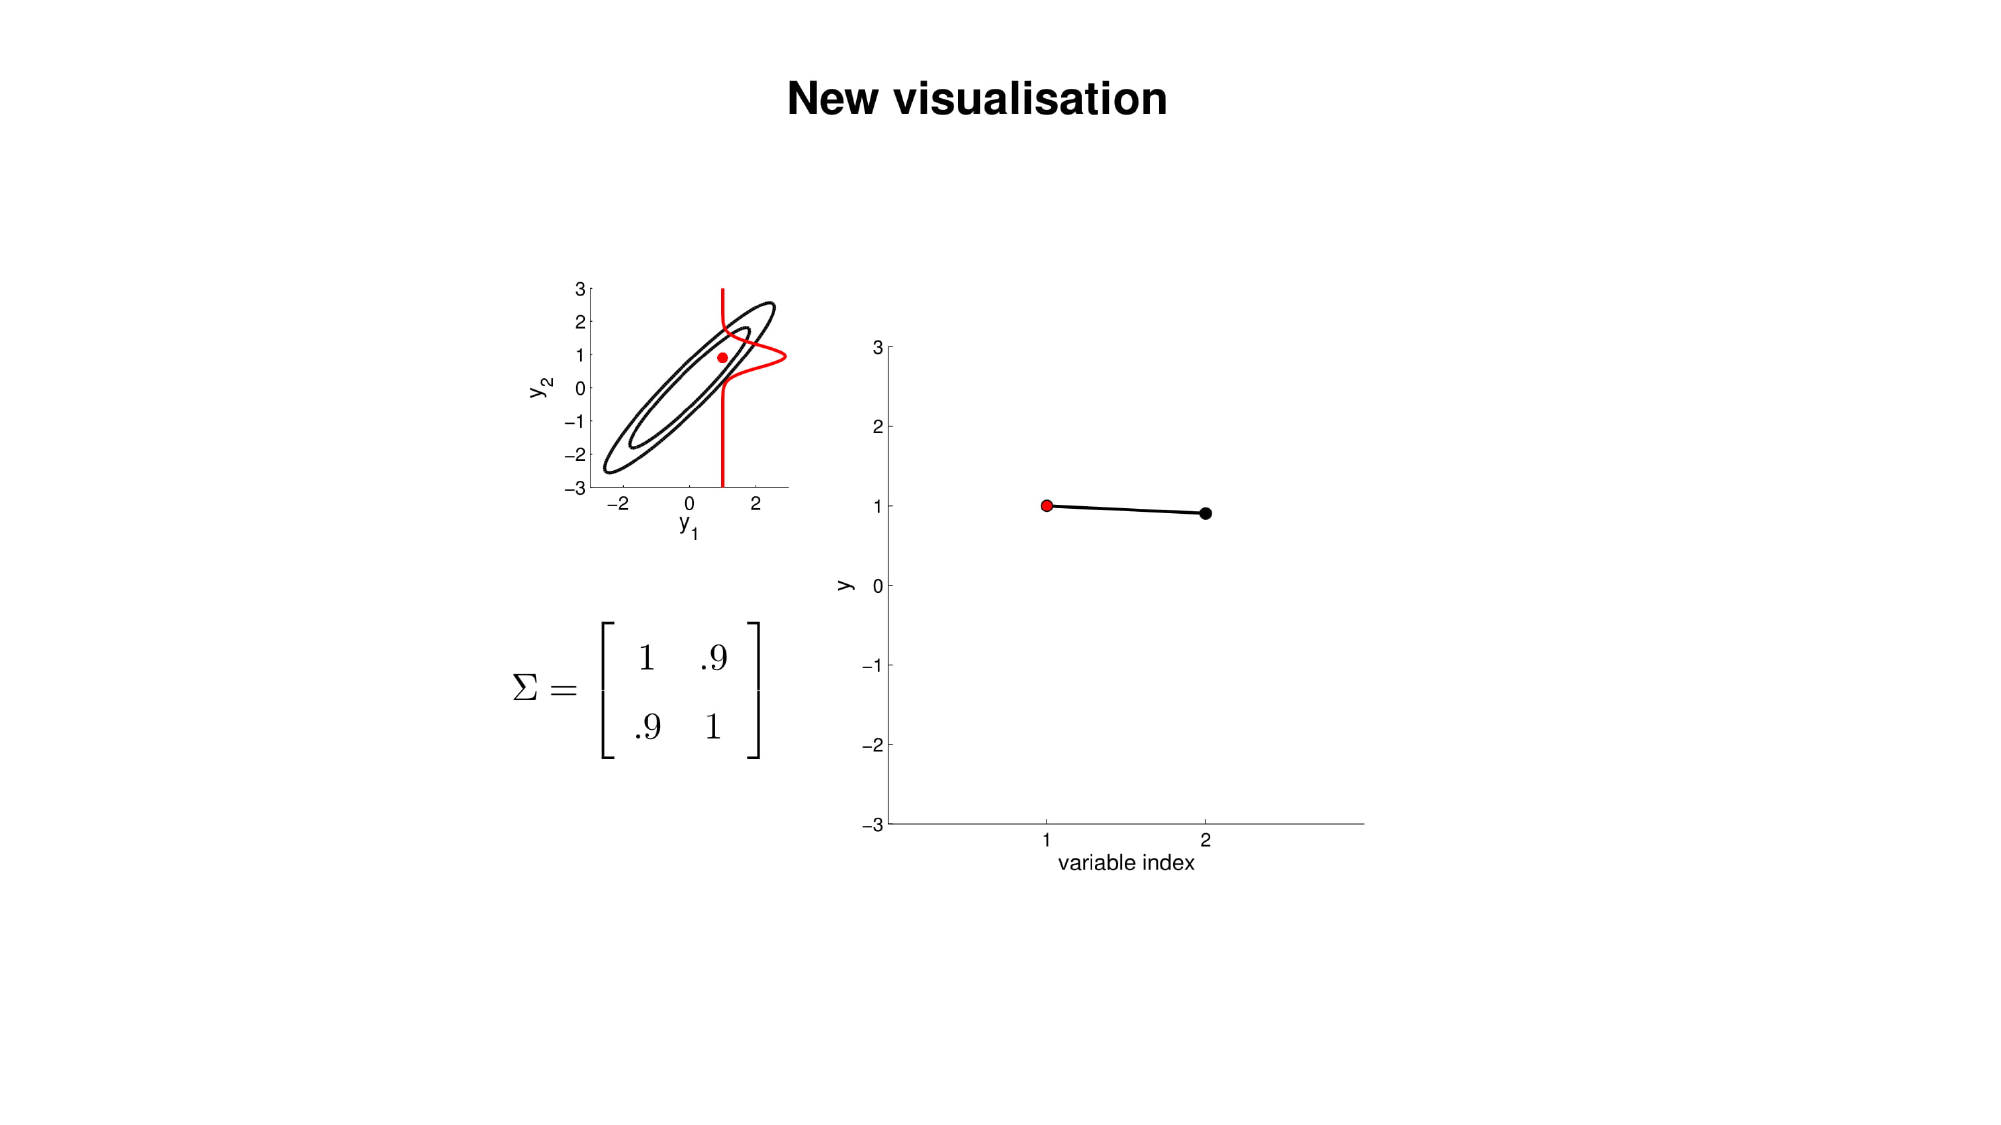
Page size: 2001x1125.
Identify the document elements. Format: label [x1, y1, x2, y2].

picture [272, 0, 1728, 1125]
